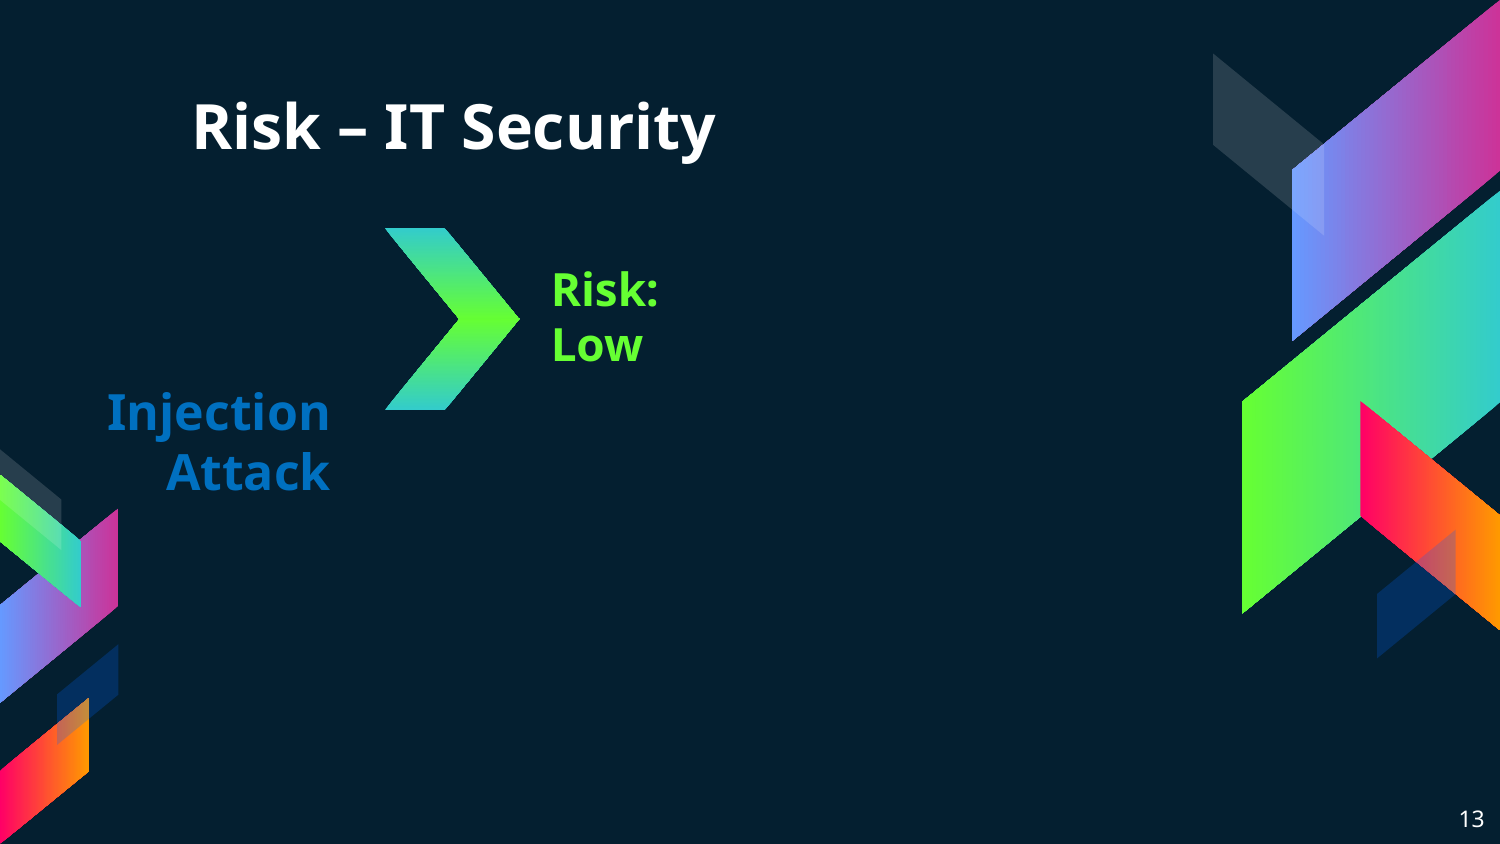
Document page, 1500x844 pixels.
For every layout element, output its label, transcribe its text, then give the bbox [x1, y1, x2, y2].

text_box Risk: Low [535, 214, 728, 418]
slide_number 13 [1403, 789, 1500, 844]
text_box Injection Attack [38, 339, 346, 543]
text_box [384, 227, 520, 411]
title Risk – IT Security [176, 72, 1156, 177]
